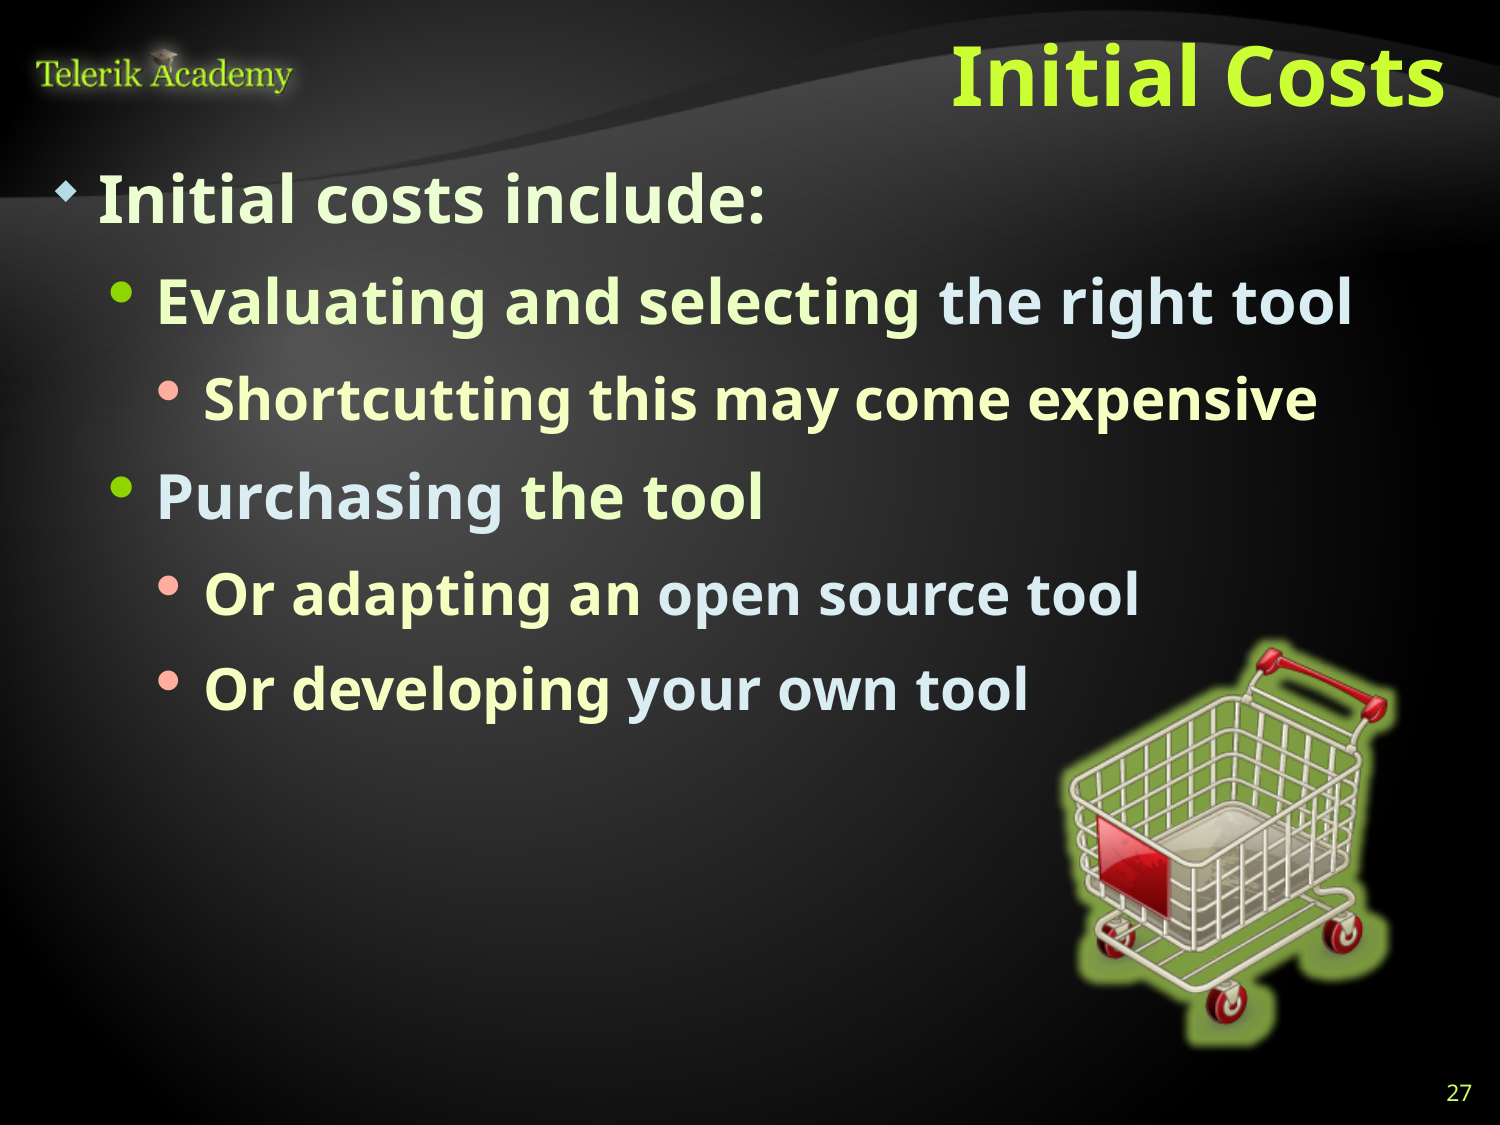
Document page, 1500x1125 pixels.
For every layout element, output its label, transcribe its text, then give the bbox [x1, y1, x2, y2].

picture [0, 0, 1500, 1125]
list Initial costs include: Evaluating and selecting the right tool Shortcutting this may come expensive Purchasing the tool Or adapting an open source tool Or developing your own tool [37, 149, 1463, 1100]
title Initial Costs [300, 12, 1463, 149]
slide_number 27 [1412, 1074, 1488, 1113]
